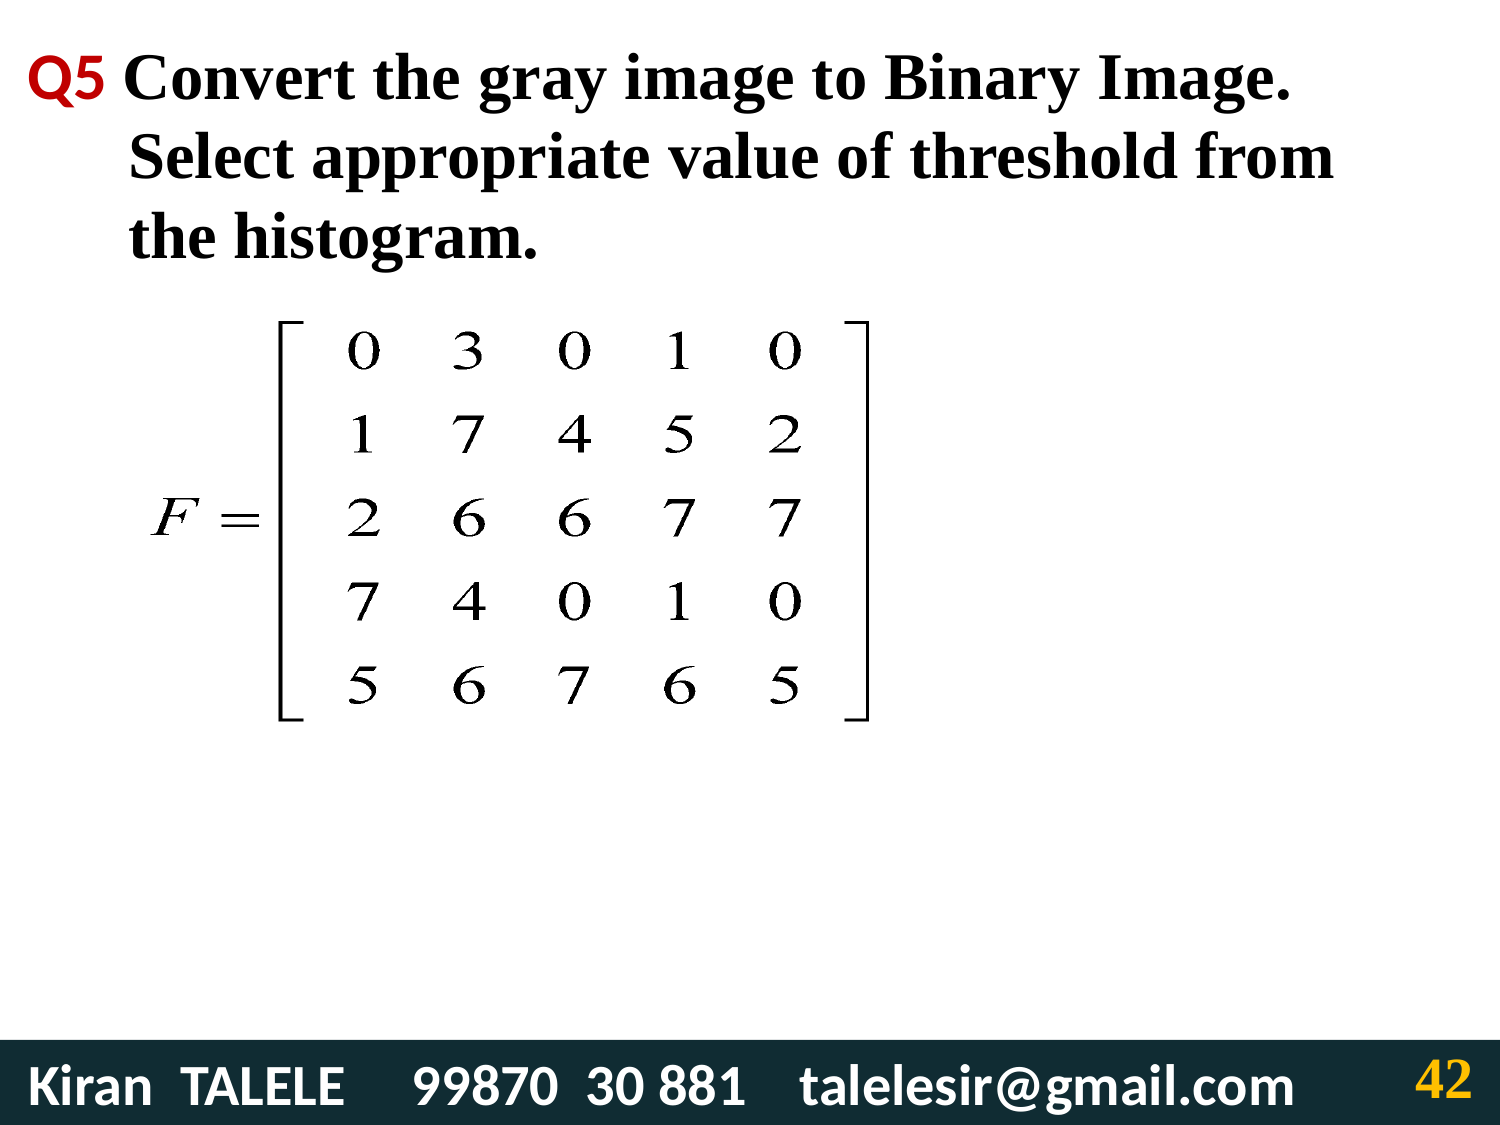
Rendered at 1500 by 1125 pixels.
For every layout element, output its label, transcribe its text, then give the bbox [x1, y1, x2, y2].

text_box Kiran TALELE 99870 30 881 talelesir@gmail.com [0, 1039, 1500, 1125]
text_box 42 [1400, 1032, 1500, 1124]
picture [137, 312, 888, 730]
text_box Q5 Convert the gray image to Binary Image. Select appropriate value of threshold from the histogram. [12, 24, 1475, 280]
